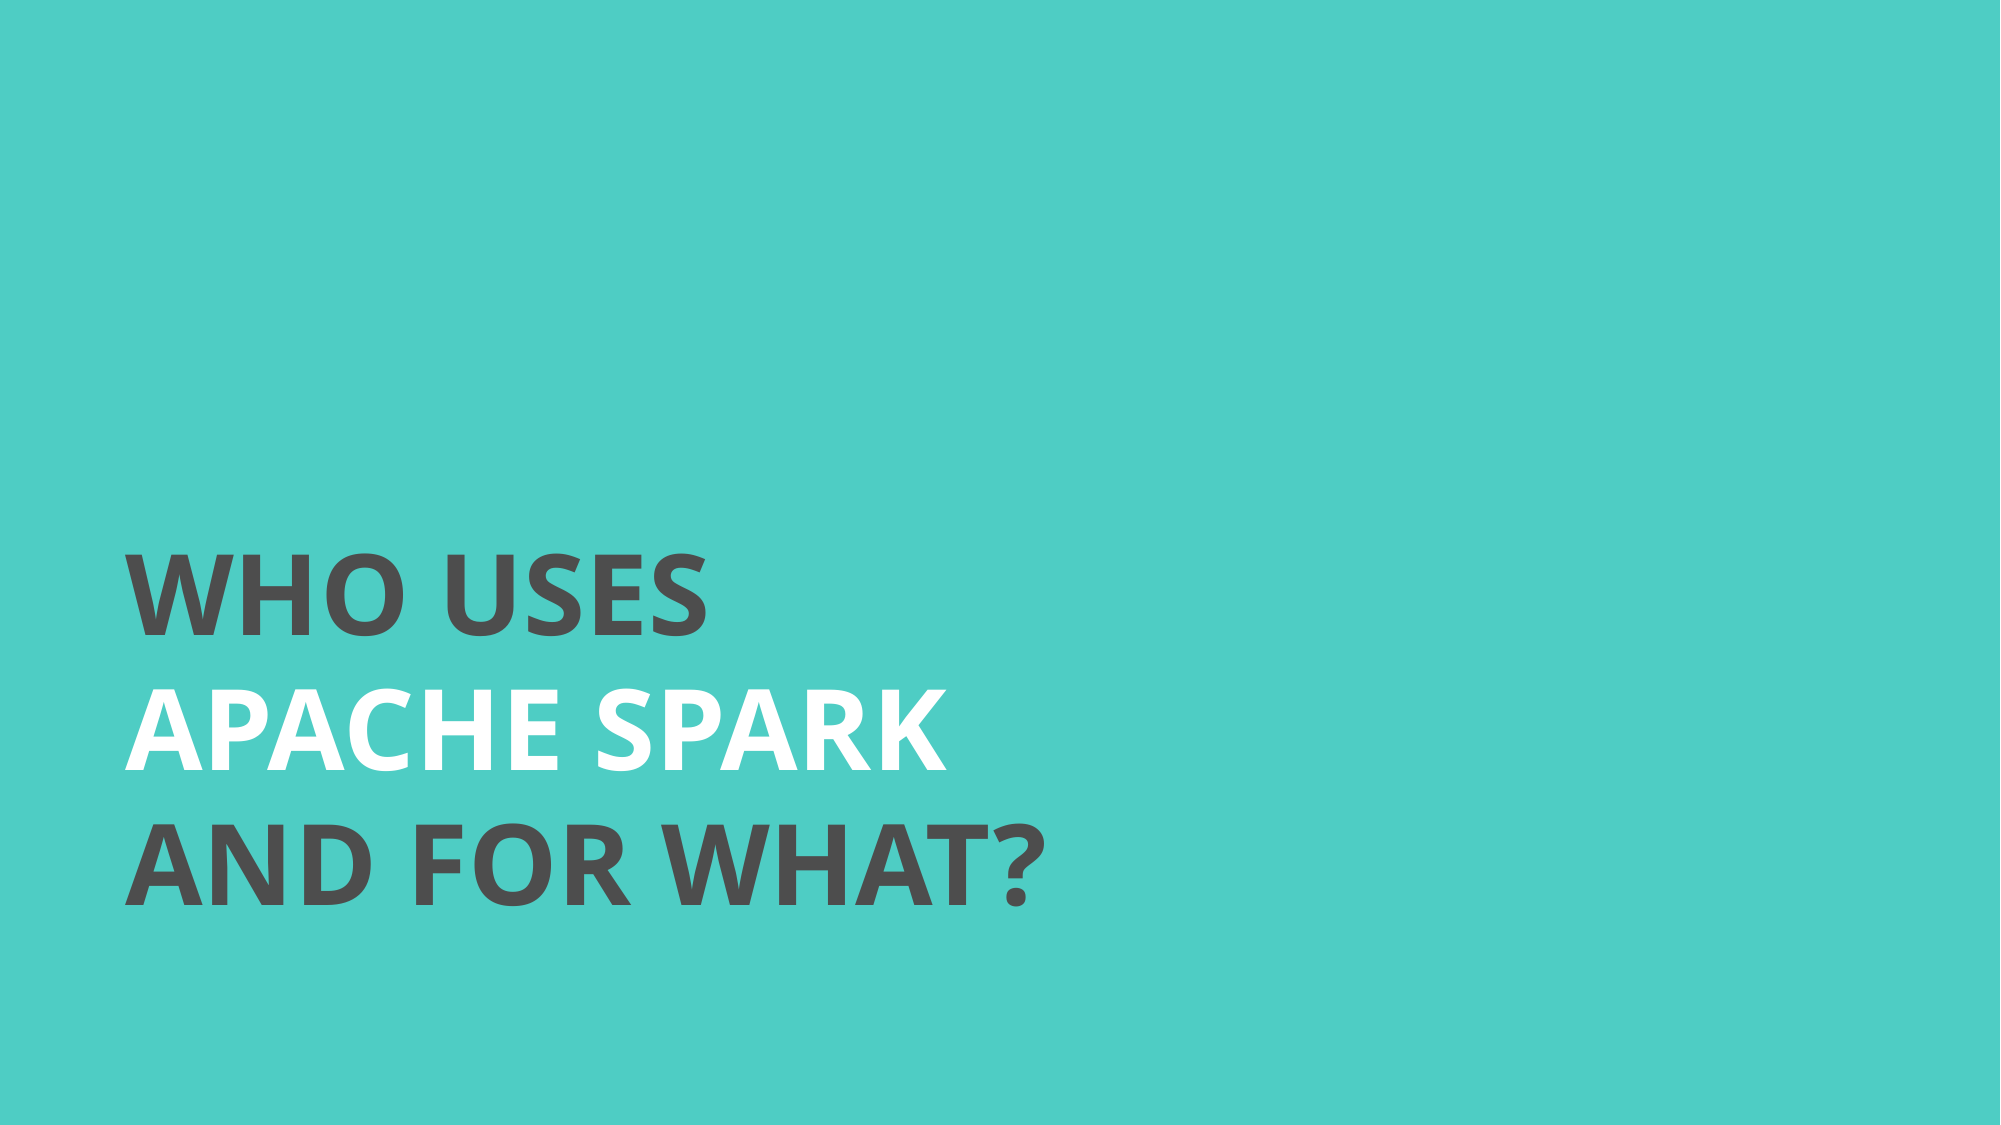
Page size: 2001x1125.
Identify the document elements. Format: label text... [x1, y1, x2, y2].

title WHO USES APACHE SPARK AND FOR WHAT? [110, 639, 1144, 944]
